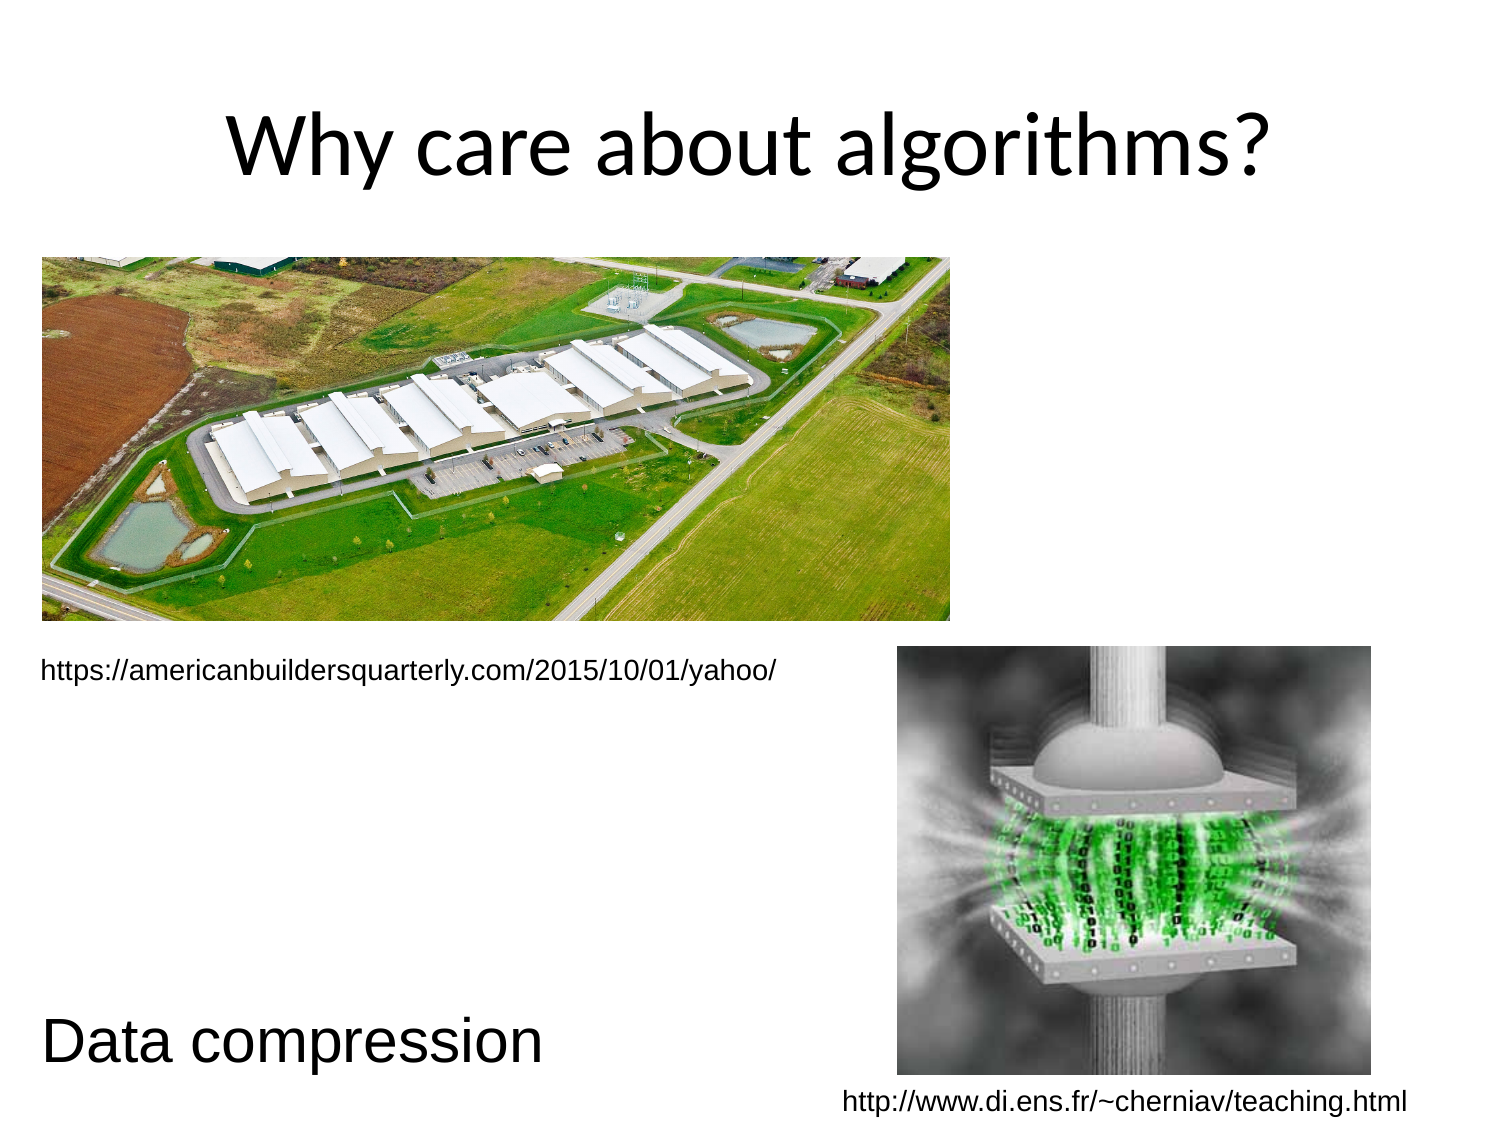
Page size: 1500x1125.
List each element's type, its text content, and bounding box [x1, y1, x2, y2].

picture [896, 646, 1371, 1075]
text_box http://www.di.ens.fr/~cherniav/teaching.html [827, 1074, 1424, 1125]
text_box https://americanbuildersquarterly.com/2015/10/01/yahoo/ [25, 643, 793, 694]
text_box Data compression [26, 992, 560, 1083]
title Why care about algorithms? [75, 45, 1425, 233]
picture [42, 257, 950, 621]
